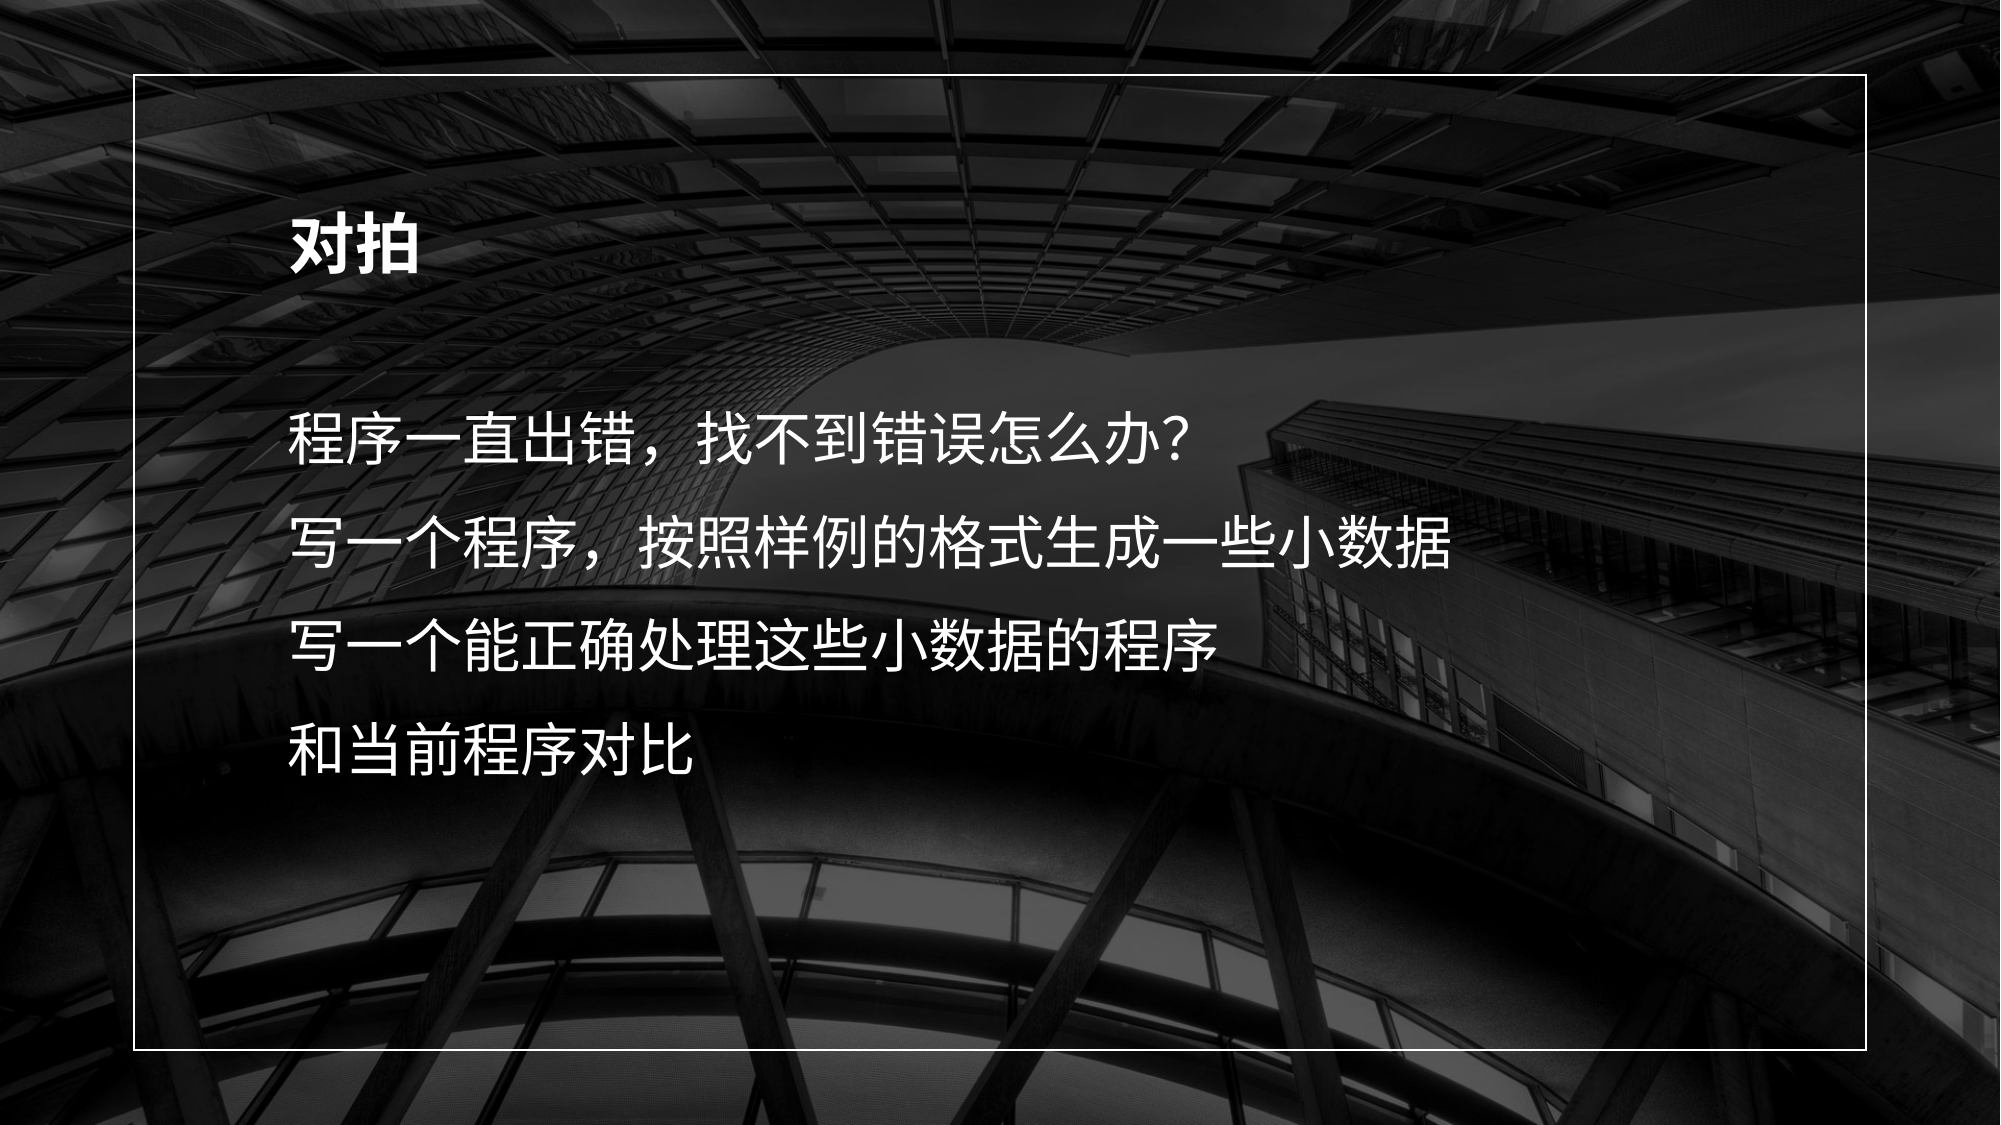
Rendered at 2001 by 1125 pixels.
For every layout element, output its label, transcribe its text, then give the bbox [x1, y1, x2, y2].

text_box 对拍 [273, 194, 437, 290]
text_box 程序一直出错，找不到错误怎么办？ 写一个程序，按照样例的格式生成一些小数据 写一个能正确处理这些小数据的程序 和当前程序对比 [272, 373, 1702, 790]
